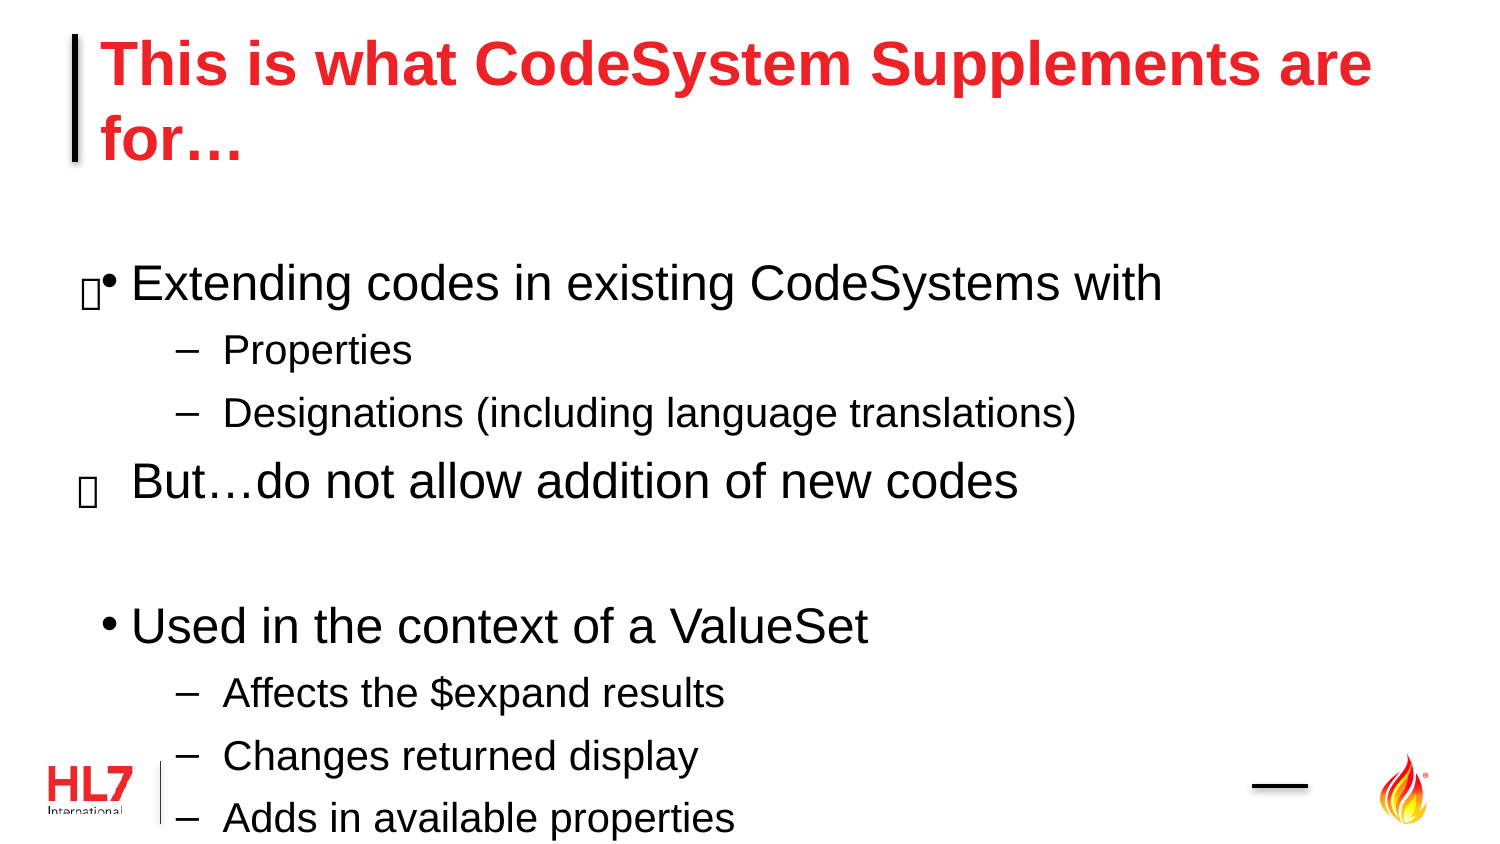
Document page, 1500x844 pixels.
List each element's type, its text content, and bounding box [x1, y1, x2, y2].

text_box ✅ [63, 259, 139, 327]
title This is what CodeSystem Supplements are for… [100, 33, 1451, 163]
list Extending codes in existing CodeSystems with Properties Designations (including language translations) But…do not allow addition of new codes Used in the context of a ValueSet Affects the $expand results Changes returned display Adds in available properties [100, 250, 1451, 731]
text_box ❌ [60, 457, 135, 525]
picture [1380, 753, 1428, 824]
